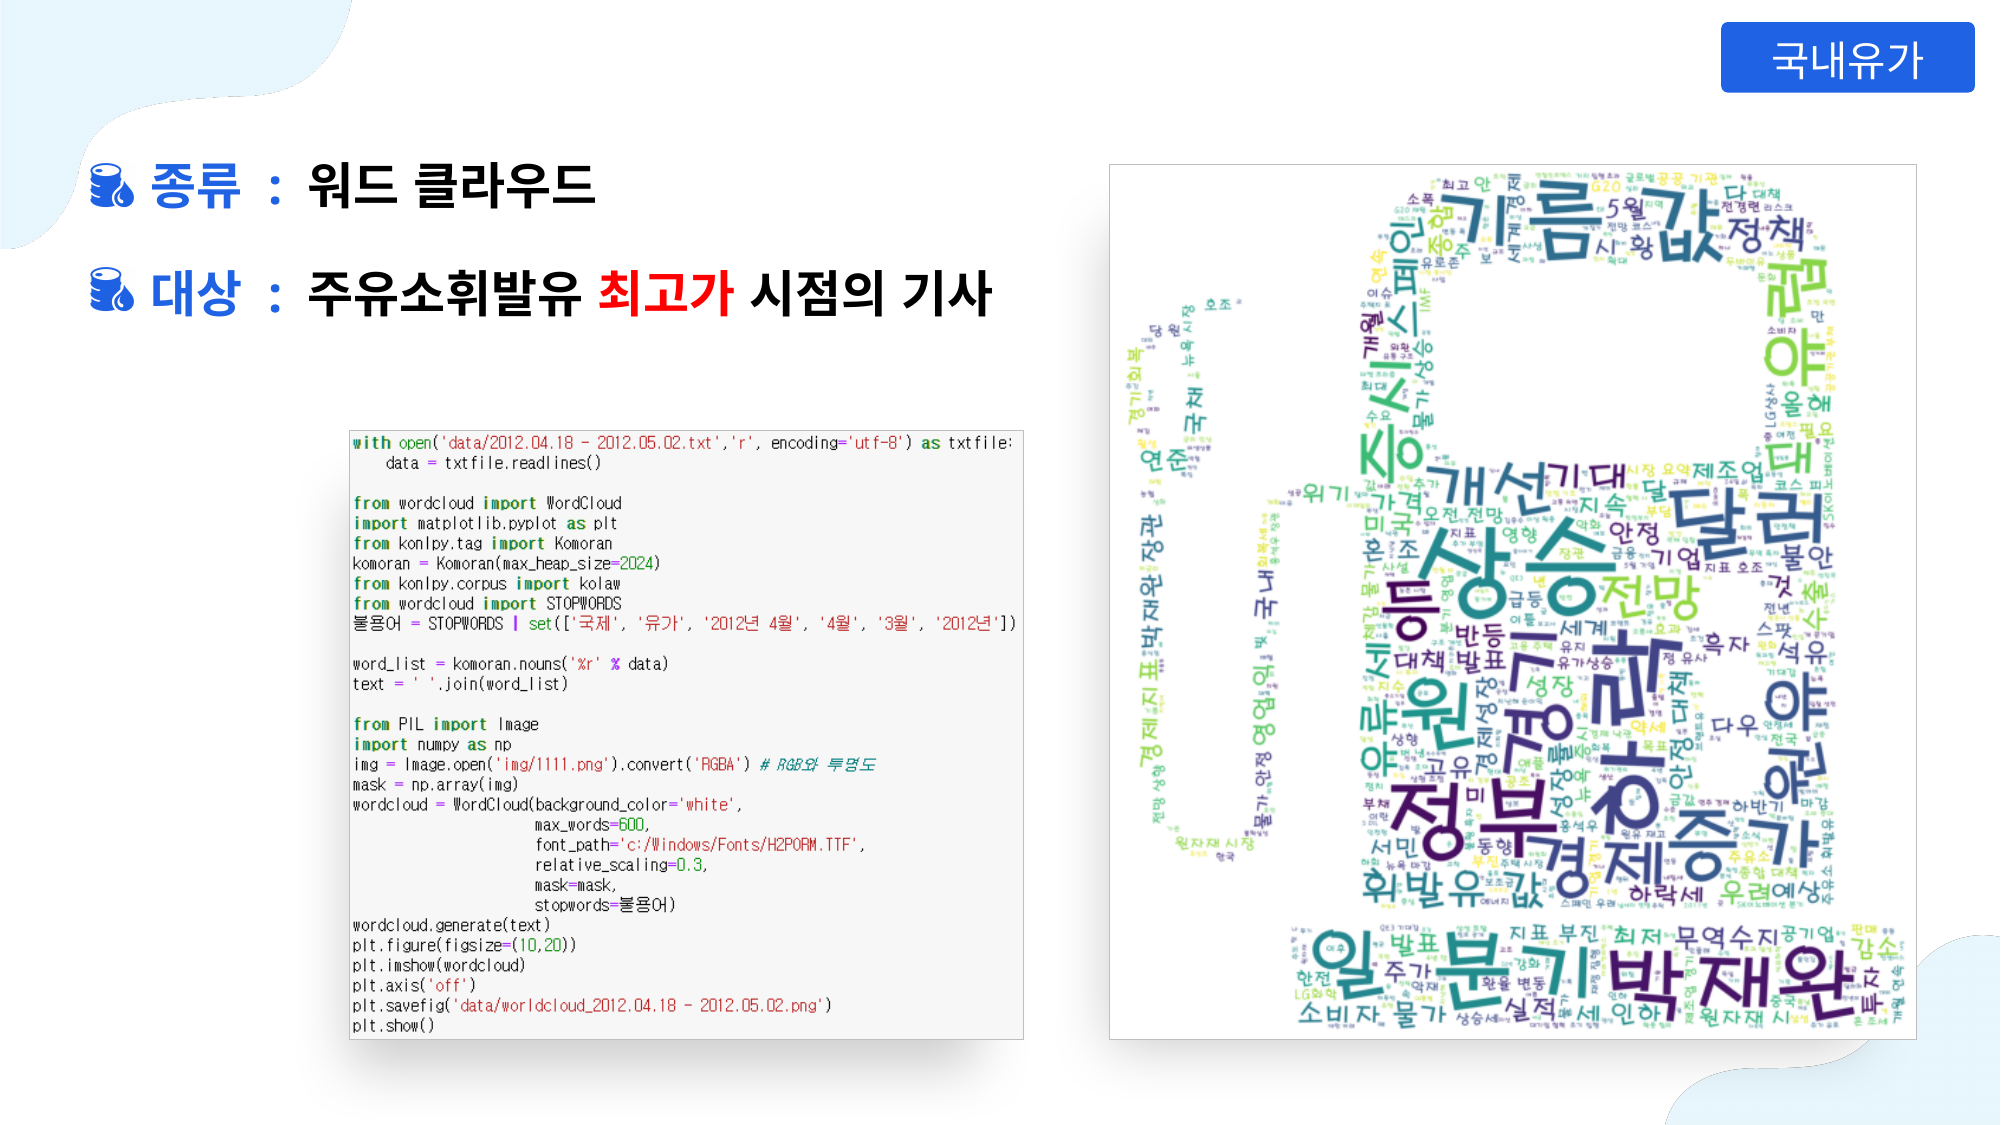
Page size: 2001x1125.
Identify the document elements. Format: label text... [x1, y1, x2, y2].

text_box 대상 : 주유소휘발유 최고가 시점의 기사 [135, 255, 1082, 331]
text_box 종류 : 워드 클라우드 [135, 147, 733, 223]
picture [349, 430, 1024, 1040]
picture [0, 0, 352, 249]
picture [86, 266, 136, 313]
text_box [1721, 21, 1975, 93]
picture [1109, 163, 2000, 1125]
